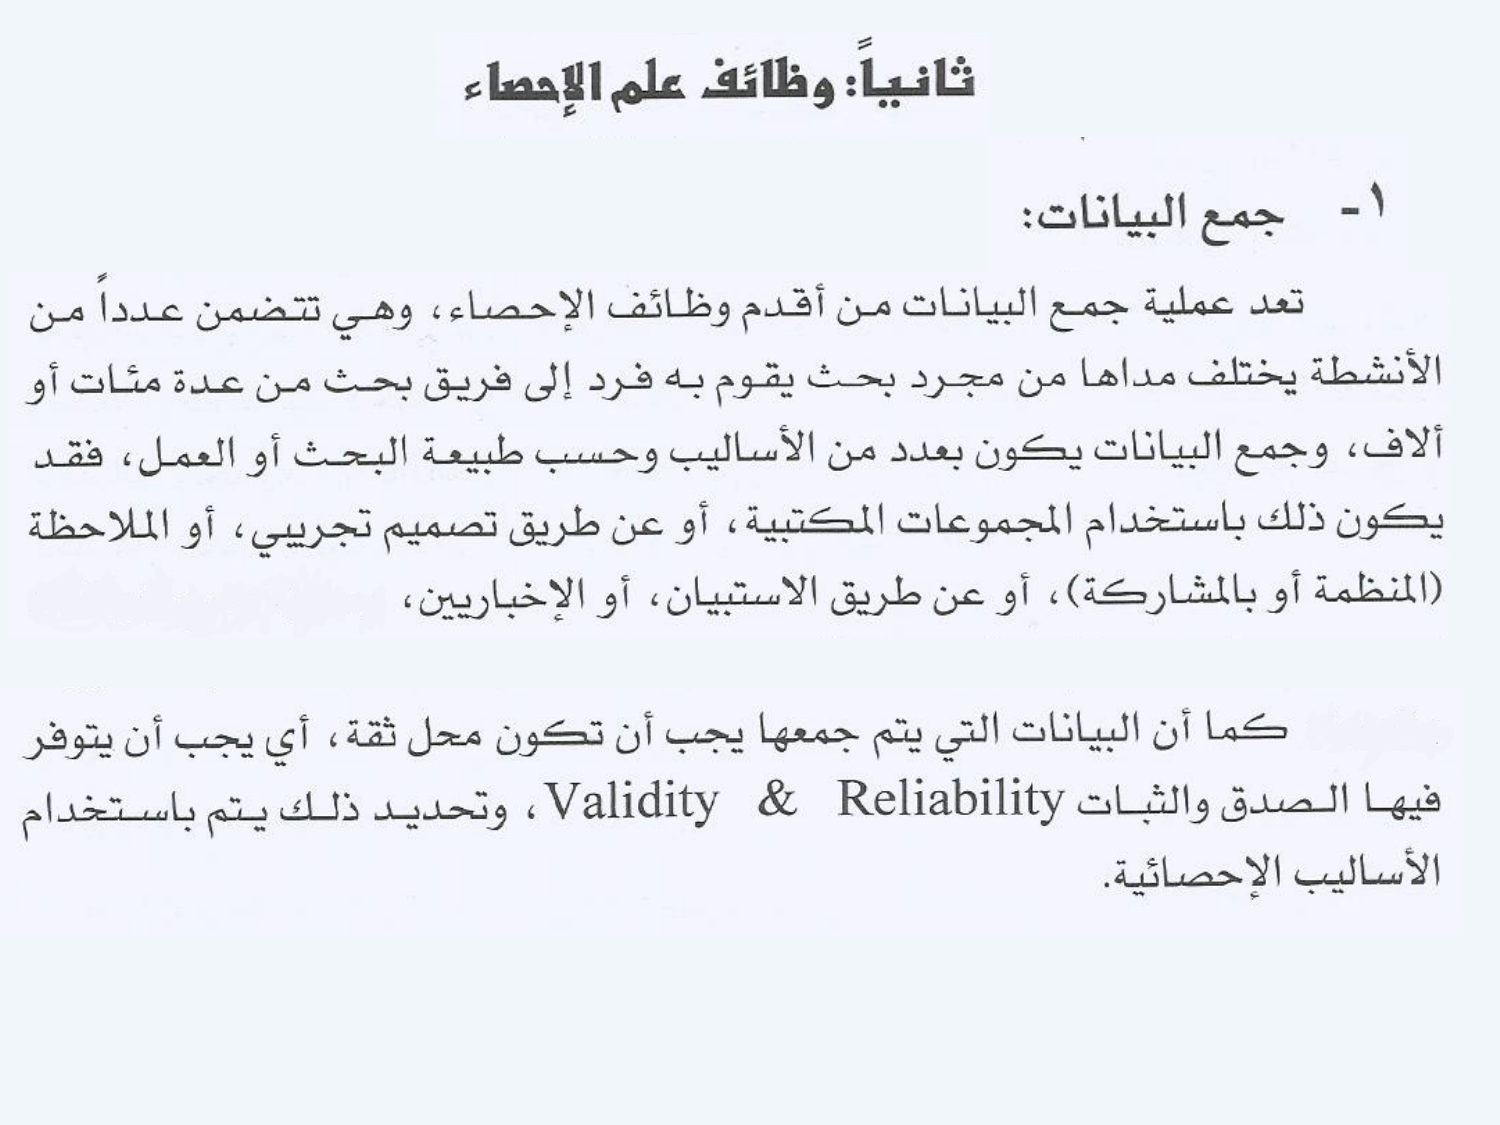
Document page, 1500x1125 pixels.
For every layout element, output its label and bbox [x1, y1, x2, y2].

picture [0, 687, 1463, 937]
picture [7, 32, 1451, 638]
